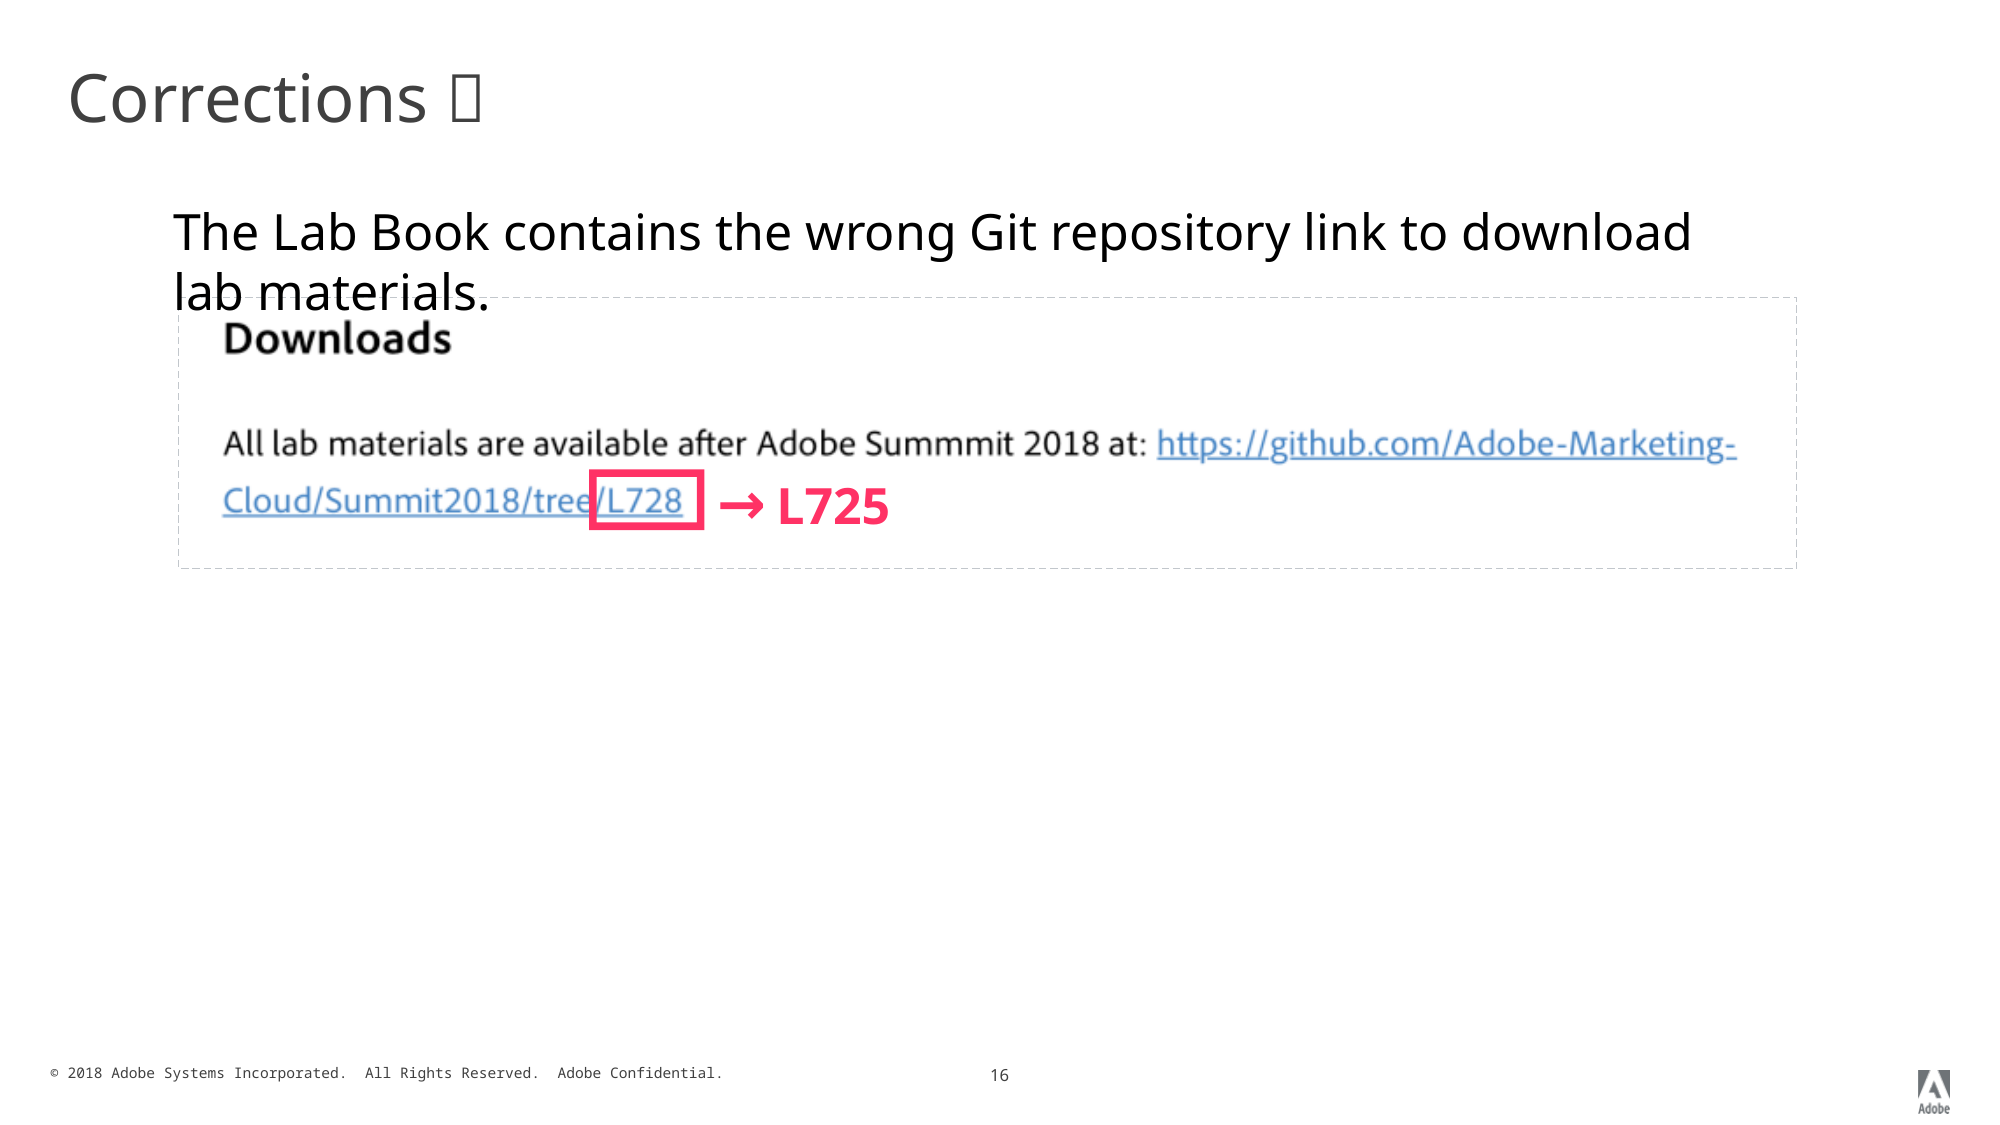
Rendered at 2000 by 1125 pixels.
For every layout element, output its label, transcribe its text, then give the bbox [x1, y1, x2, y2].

title Corrections  [49, 47, 1950, 145]
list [178, 296, 1798, 570]
text_box The Lab Book contains the wrong Git repository link to download lab materials. [158, 192, 1777, 328]
slide_number 16 [916, 1062, 1083, 1091]
